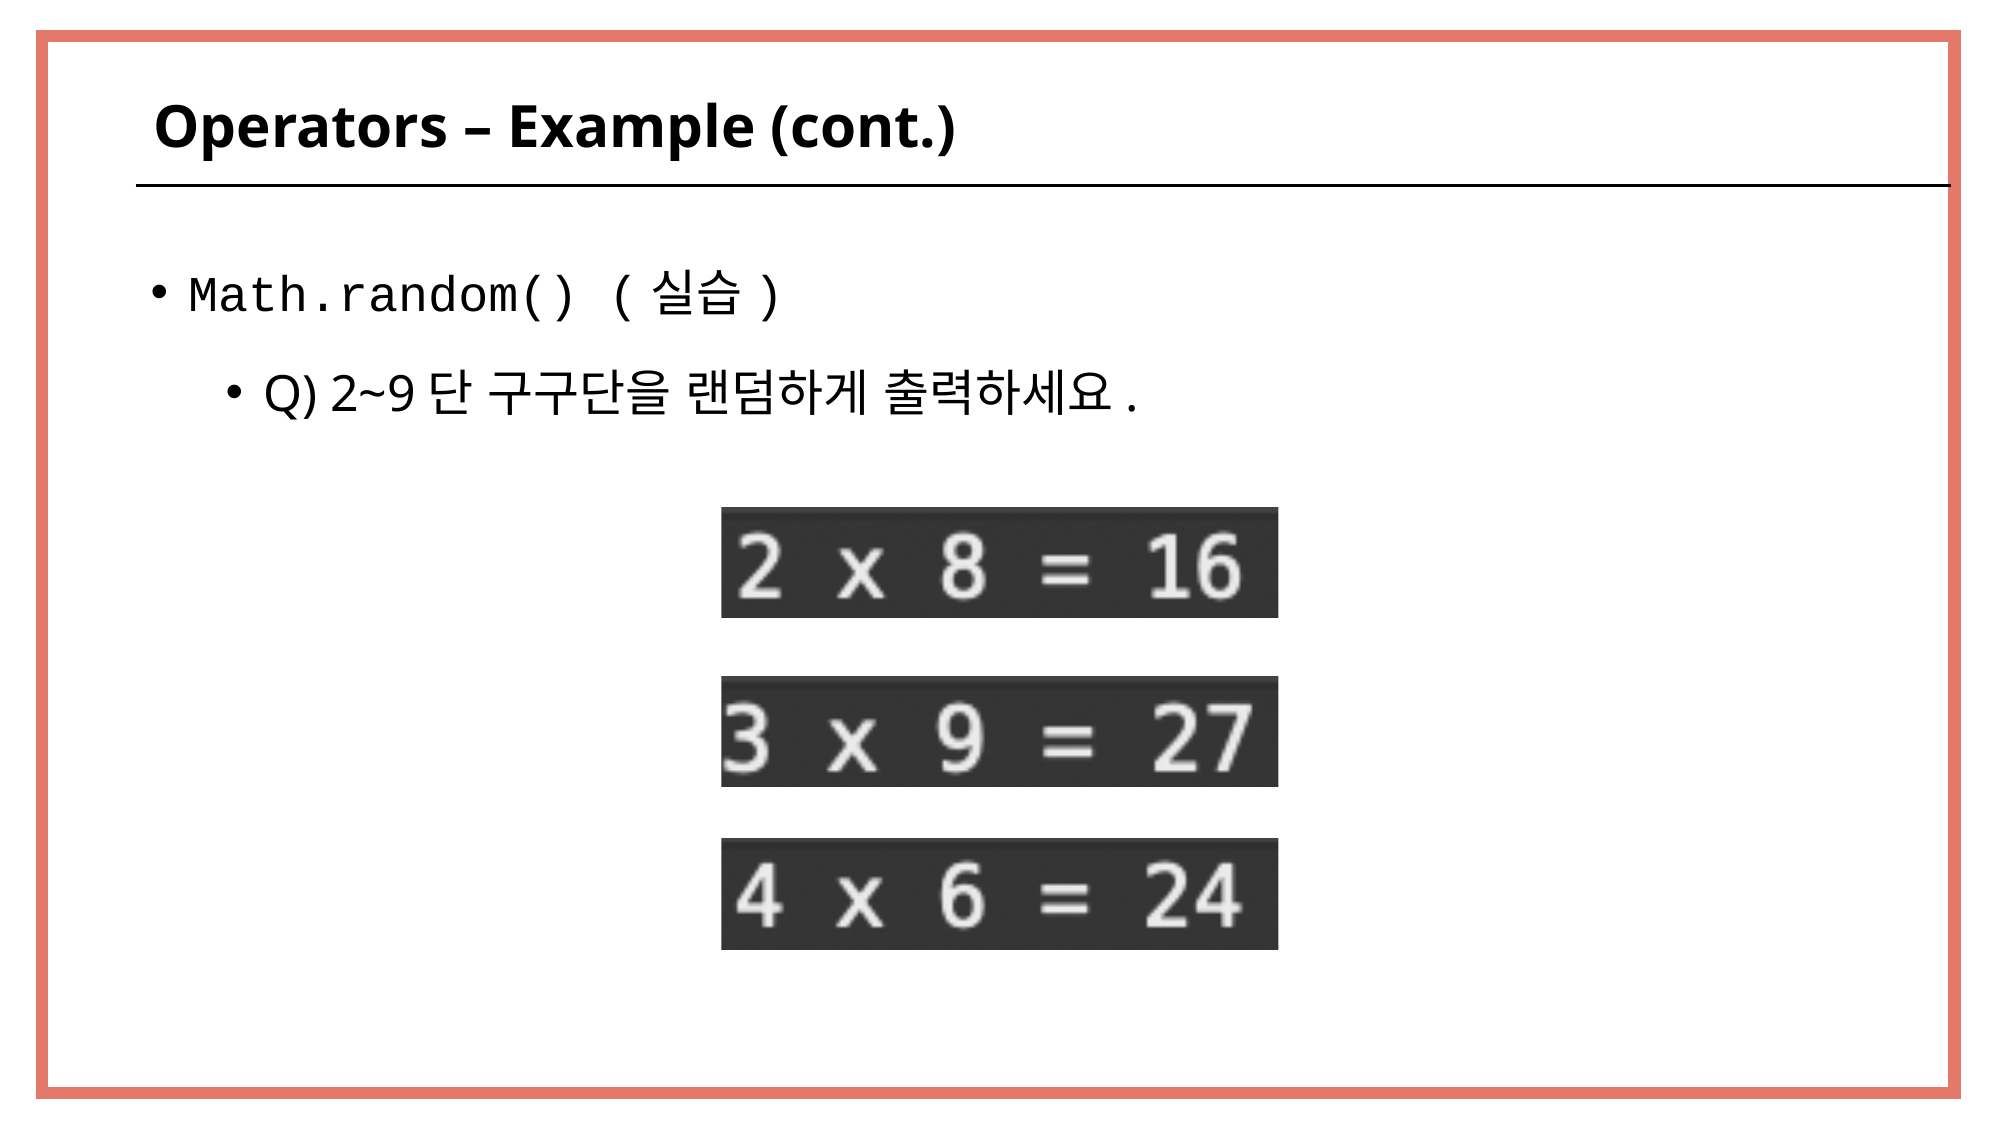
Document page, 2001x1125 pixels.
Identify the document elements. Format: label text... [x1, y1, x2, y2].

list Math.random() (실습) Q) 2~9단 구구단을 랜덤하게 출력하세요. [135, 223, 1863, 1059]
picture [721, 676, 1279, 787]
slide_number 64 [1412, 1059, 1863, 1103]
list Operators – Example (cont.) [138, 76, 1373, 182]
picture [721, 838, 1279, 950]
picture [721, 507, 1279, 618]
